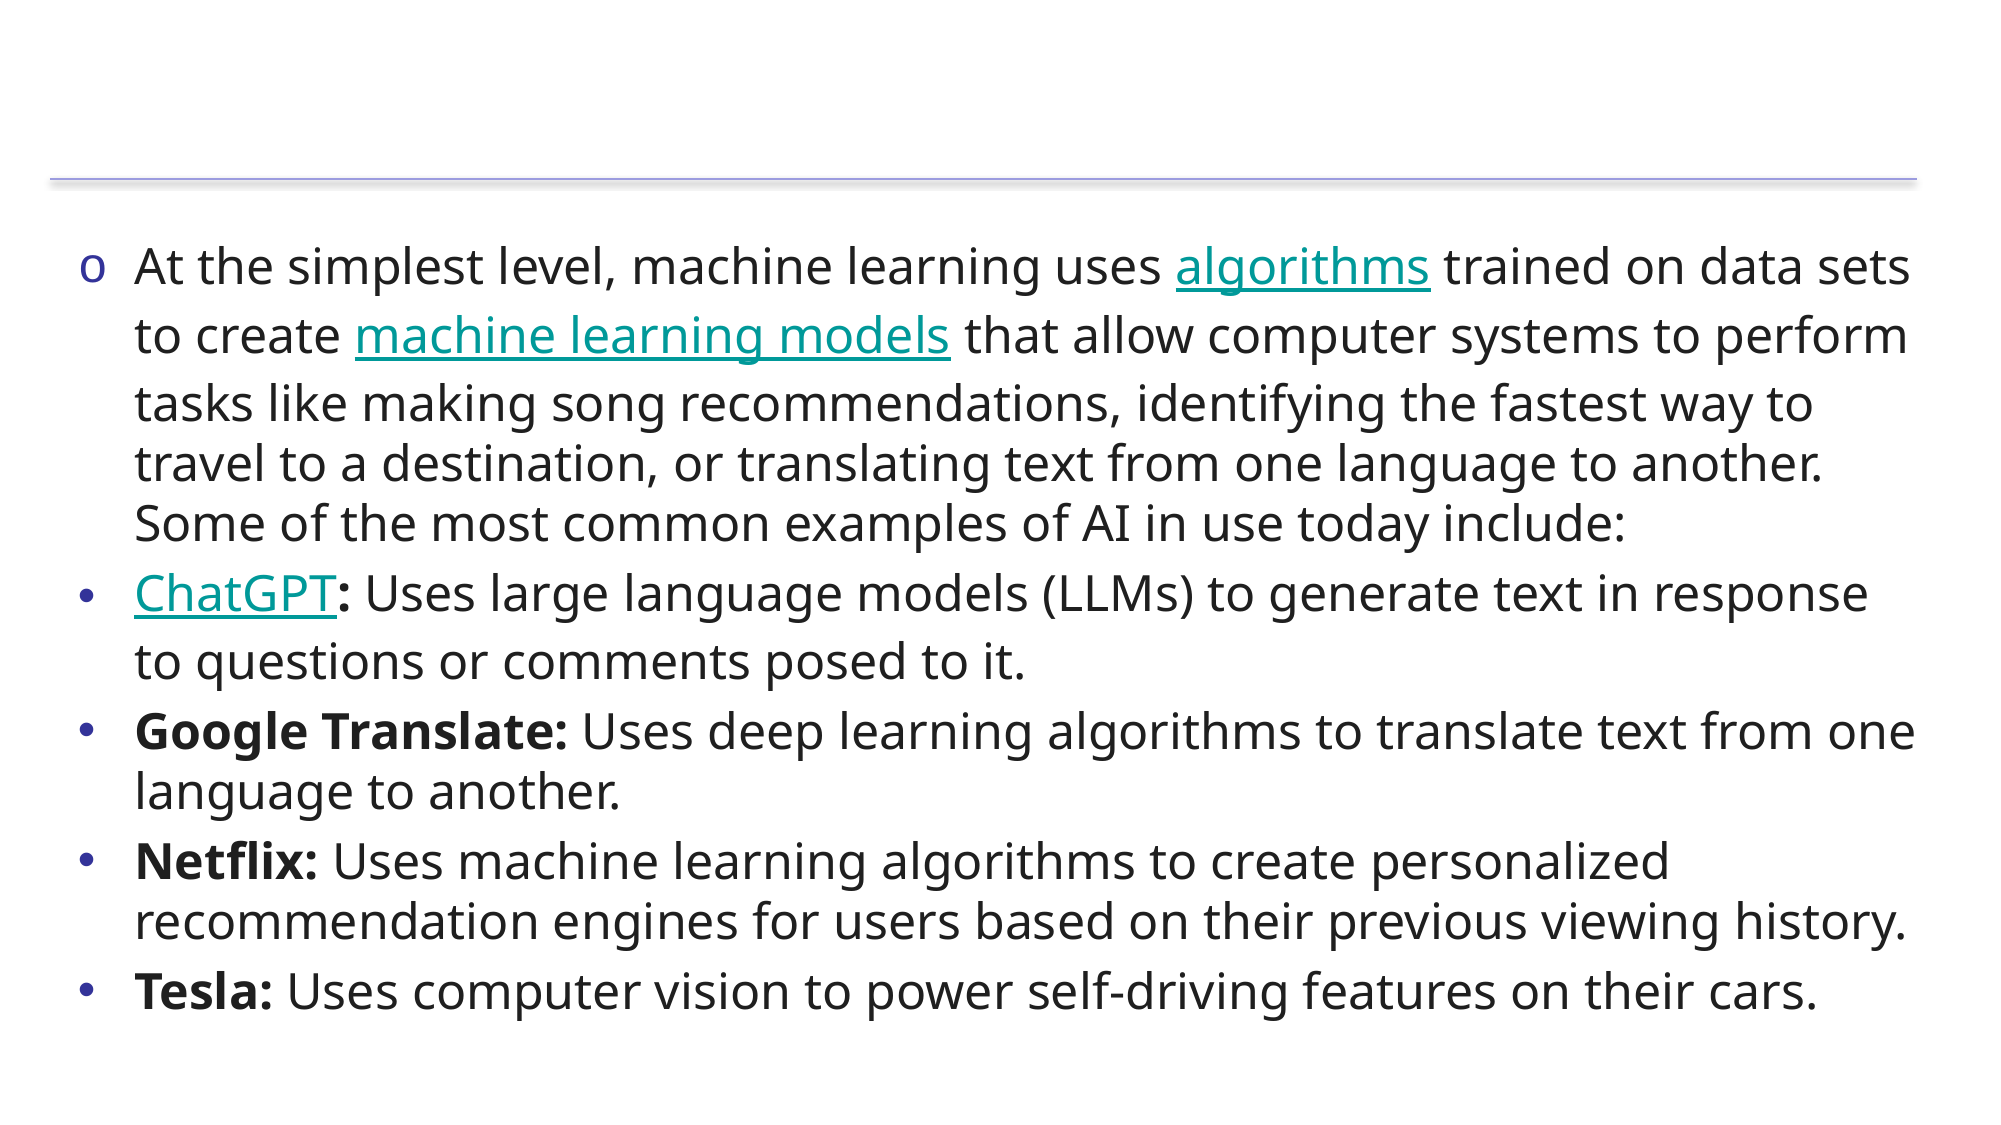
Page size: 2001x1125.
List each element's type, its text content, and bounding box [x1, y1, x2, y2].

list At the simplest level, machine learning uses algorithms trained on data sets to create machine learning models that allow computer systems to perform tasks like making song recommendations, identifying the fastest way to travel to a destination, or translating text from one language to another. Some of the most common examples of AI in use today include: ChatGPT: Uses large language models (LLMs) to generate text in response to questions or comments posed to it. Google Translate: Uses deep learning algorithms to translate text from one language to another. Netflix: Uses machine learning algorithms to create personalized recommendation engines for users based on their previous viewing history. Tesla: Uses computer vision to power self-driving features on their cars. [66, 228, 1934, 1006]
